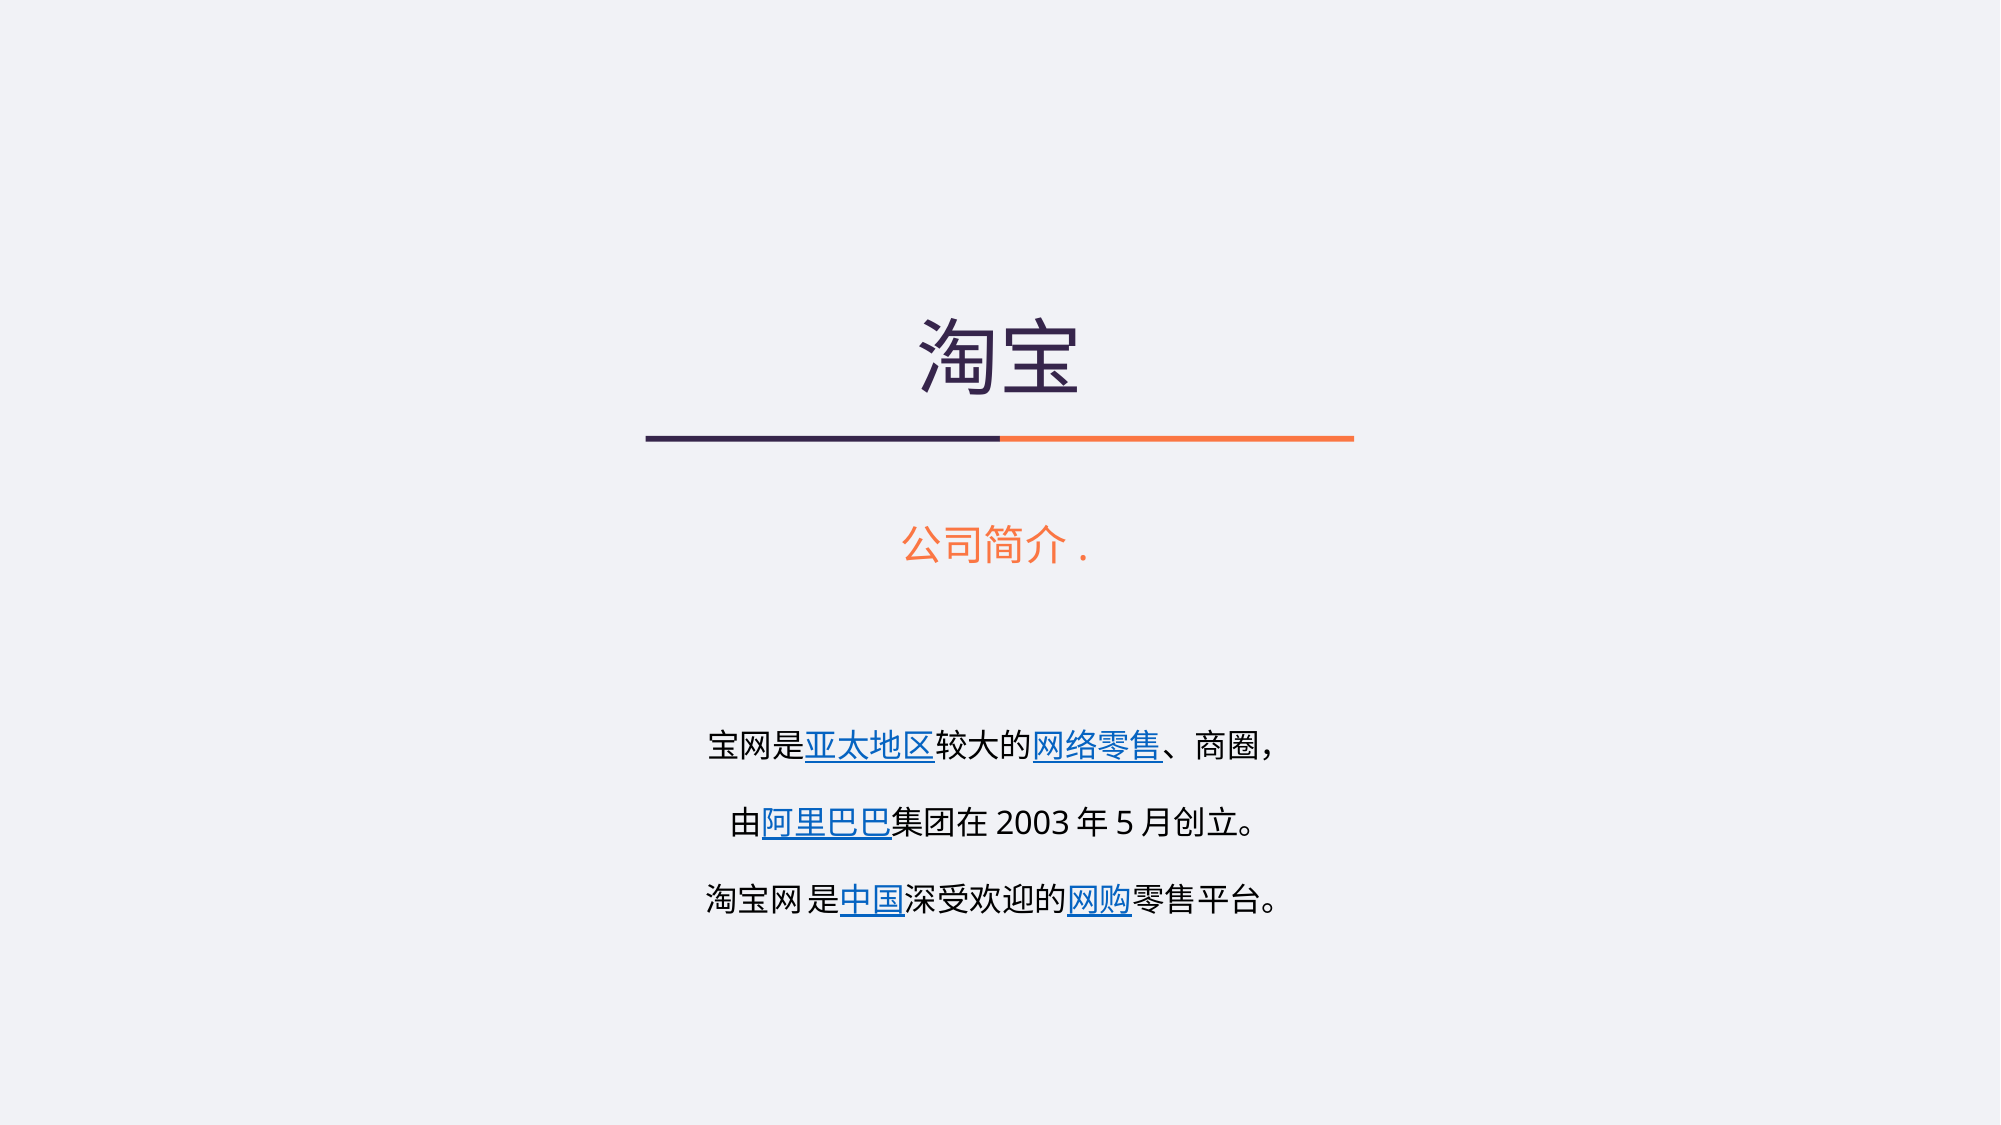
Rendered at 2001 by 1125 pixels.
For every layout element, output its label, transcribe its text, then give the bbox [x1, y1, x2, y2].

text_box 公司简介. [885, 511, 1115, 576]
title 淘宝 [137, 288, 1863, 436]
list 宝网是亚太地区较大的网络零售、商圈， 由阿里巴巴集团在2003年5月创立。 淘宝网 是中国深受欢迎的网购零售平台。 [137, 706, 1863, 936]
